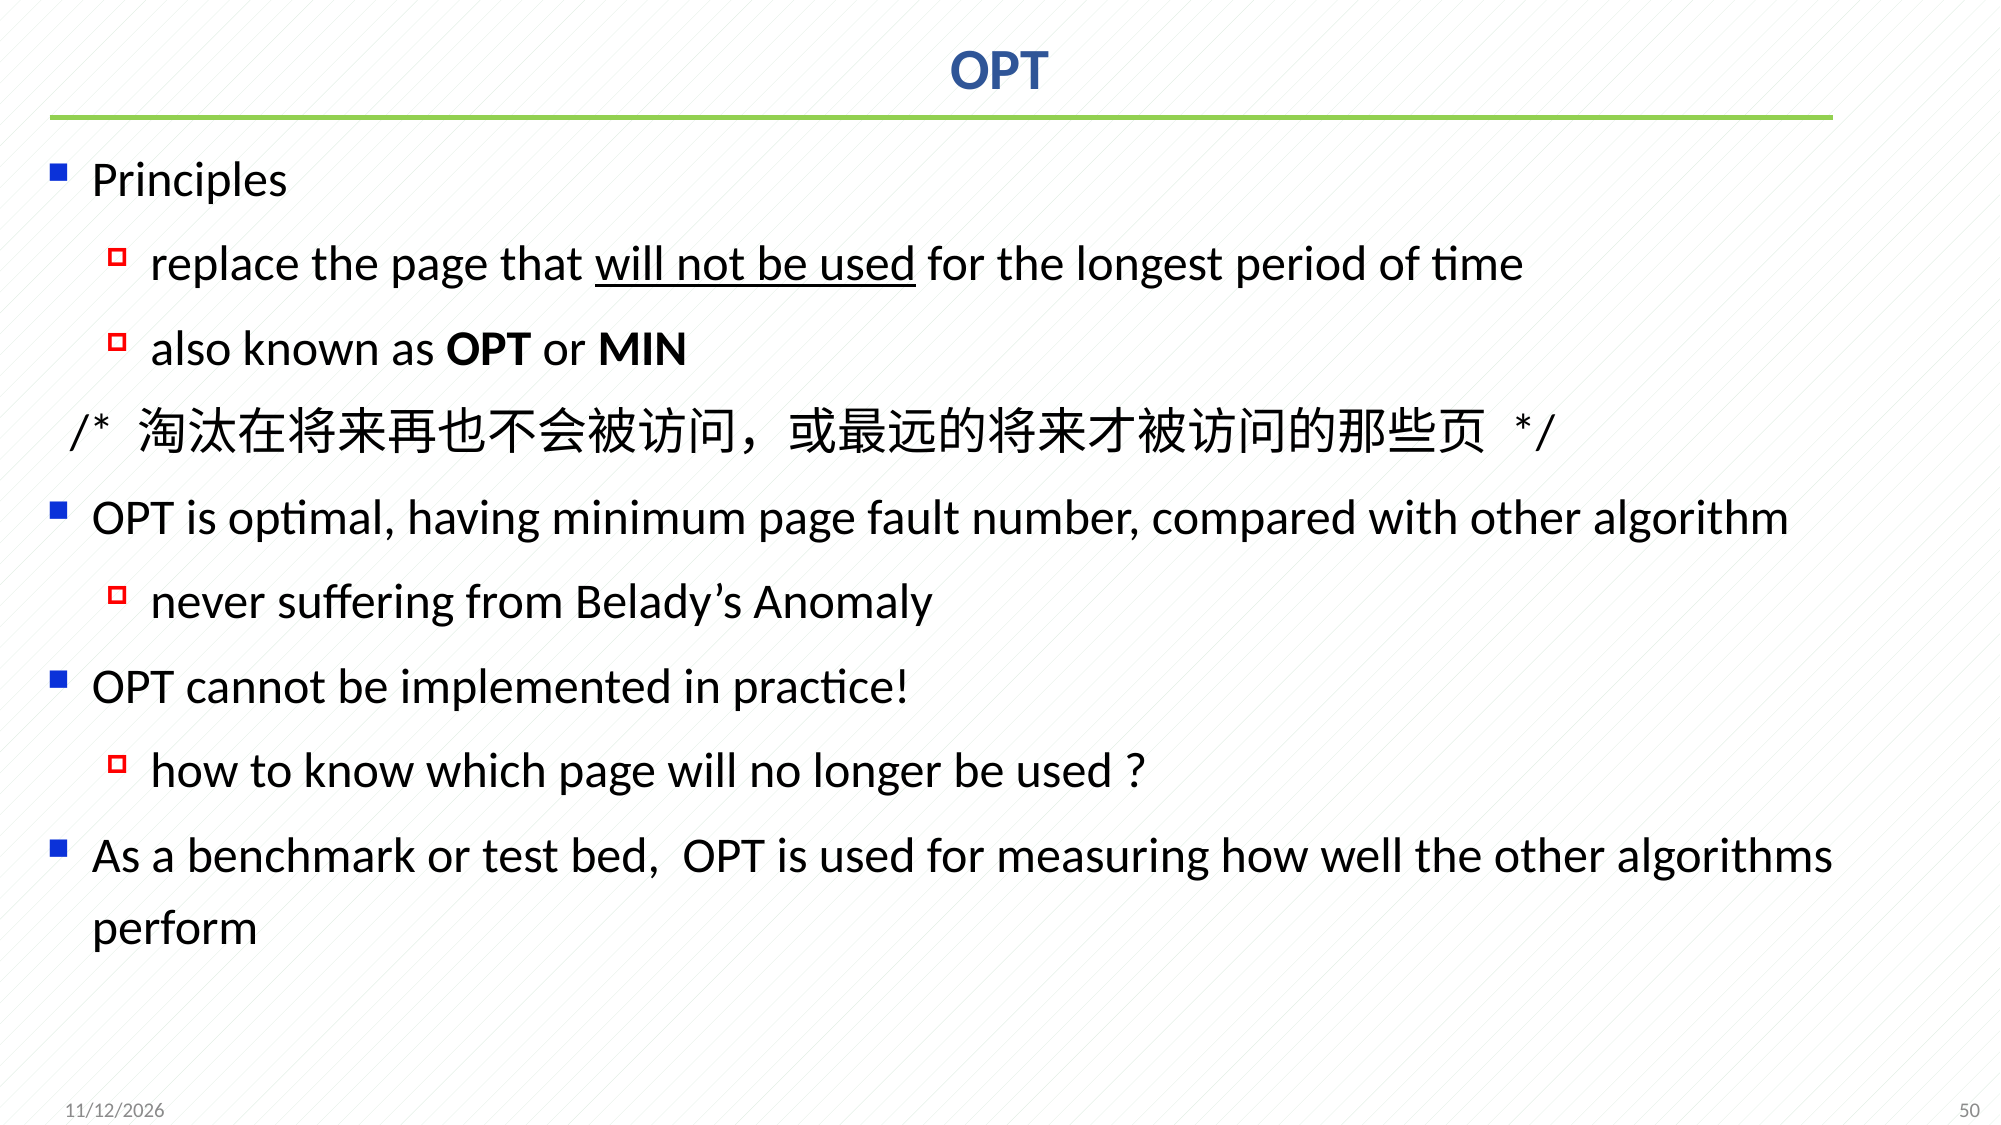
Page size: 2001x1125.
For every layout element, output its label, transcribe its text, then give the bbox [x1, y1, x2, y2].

list Principles replace the page that will not be used for the longest period of time also known as OPT or MIN /* 淘汰在将来再也不会被访问，或最远的将来才被访问的那些页 */ OPT is optimal, having minimum page fault number, compared with other algorithm never suffering from Belady’s Anomaly OPT cannot be implemented in practice! how to know which page will no longer be used ? As a benchmark or test bed, OPT is used for measuring how well the other algorithms perform [32, 126, 1974, 1081]
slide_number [49, 1079, 500, 1125]
slide_number 50 [1545, 1079, 1996, 1125]
title OPT [50, 13, 1949, 126]
